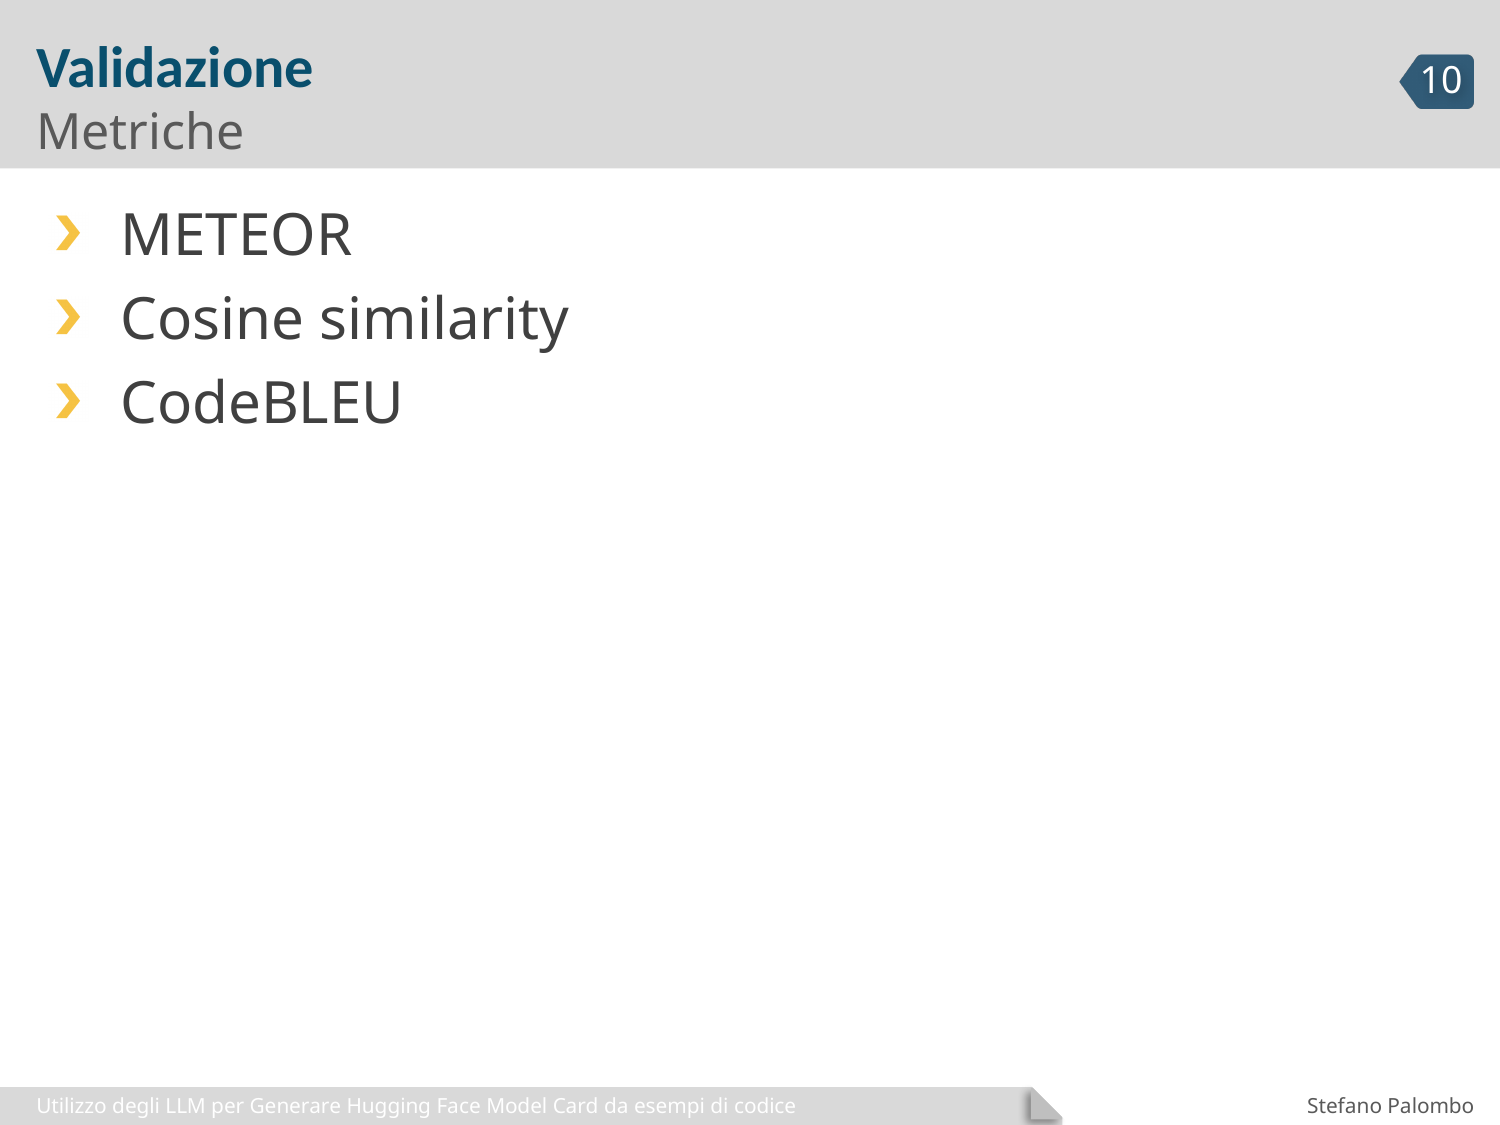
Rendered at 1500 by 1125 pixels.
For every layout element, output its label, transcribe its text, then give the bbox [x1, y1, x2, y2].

picture [48, 212, 89, 254]
title Validazione [21, 29, 1351, 95]
list Utilizzo degli LLM per Generare Hugging Face Model Card da esempi di codice [21, 1087, 1002, 1125]
picture [48, 380, 89, 422]
picture [48, 296, 89, 338]
list METEOR Cosine similarity CodeBLEU [32, 198, 1481, 1083]
list Stefano Palombo [1117, 1087, 1490, 1115]
list Metriche [21, 99, 1351, 169]
picture [1400, 55, 1474, 109]
